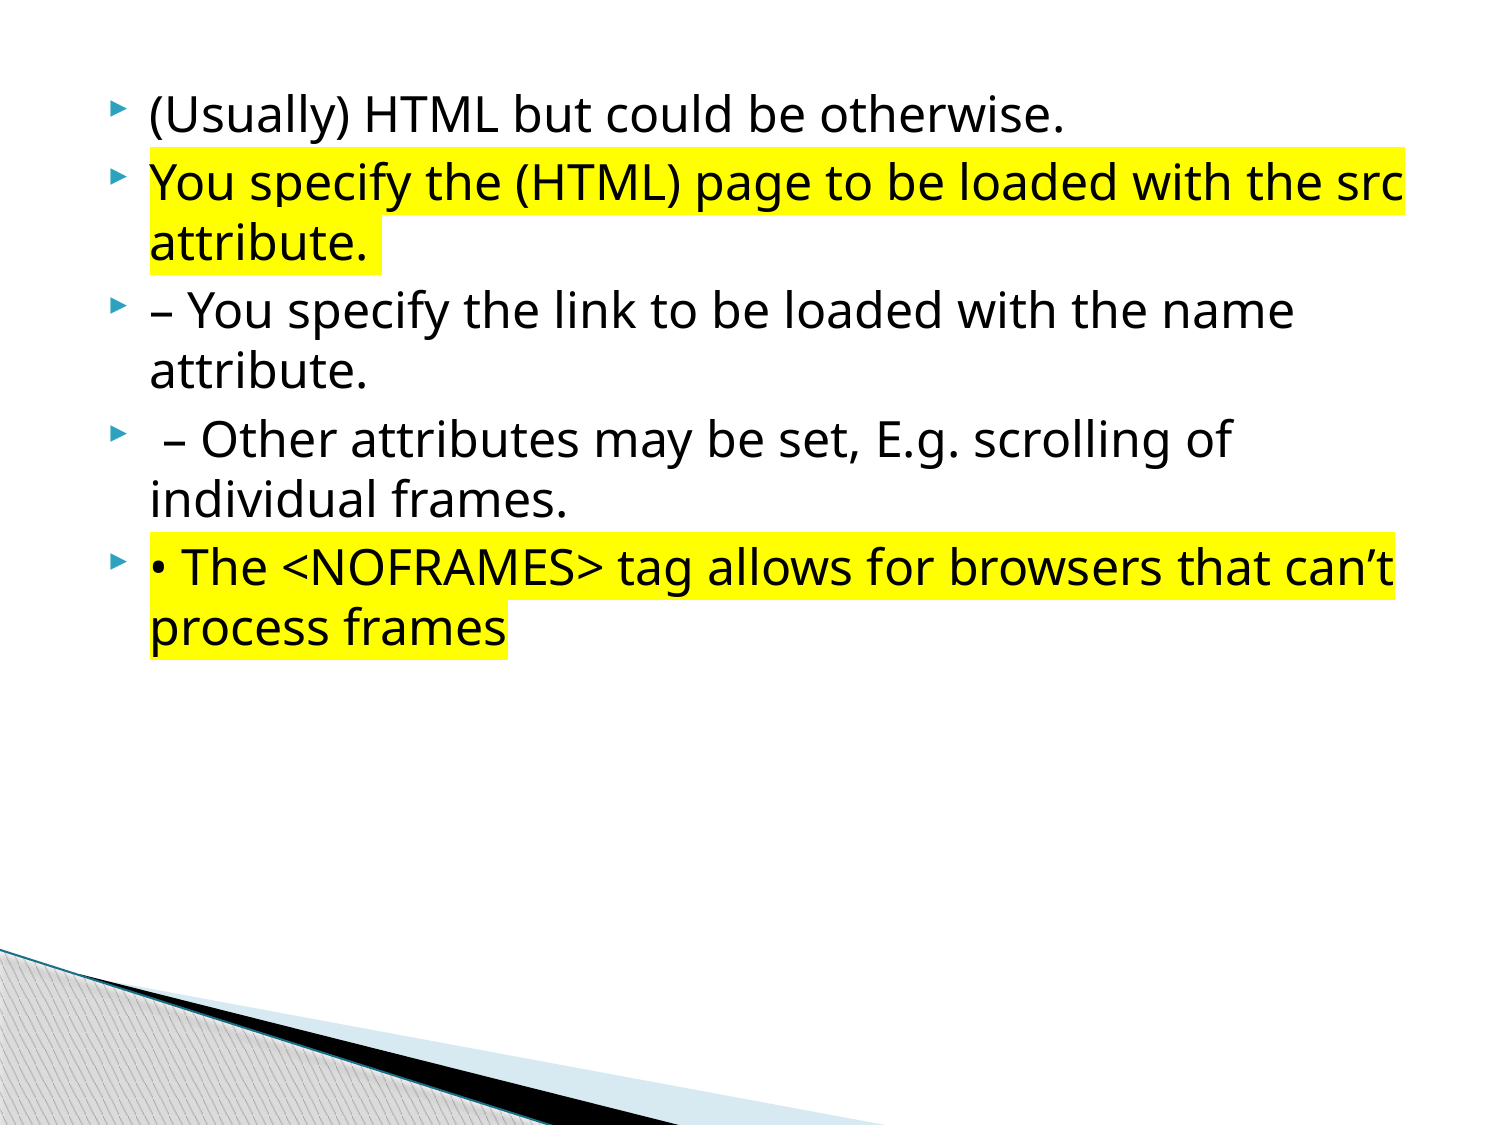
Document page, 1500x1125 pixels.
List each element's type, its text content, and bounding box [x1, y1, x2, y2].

list (Usually) HTML but could be otherwise. You specify the (HTML) page to be loaded with the src attribute. – You specify the link to be loaded with the name attribute. – Other attributes may be set, E.g. scrolling of individual frames. • The <NOFRAMES> tag allows for browsers that can’t process frames [75, 75, 1425, 1005]
